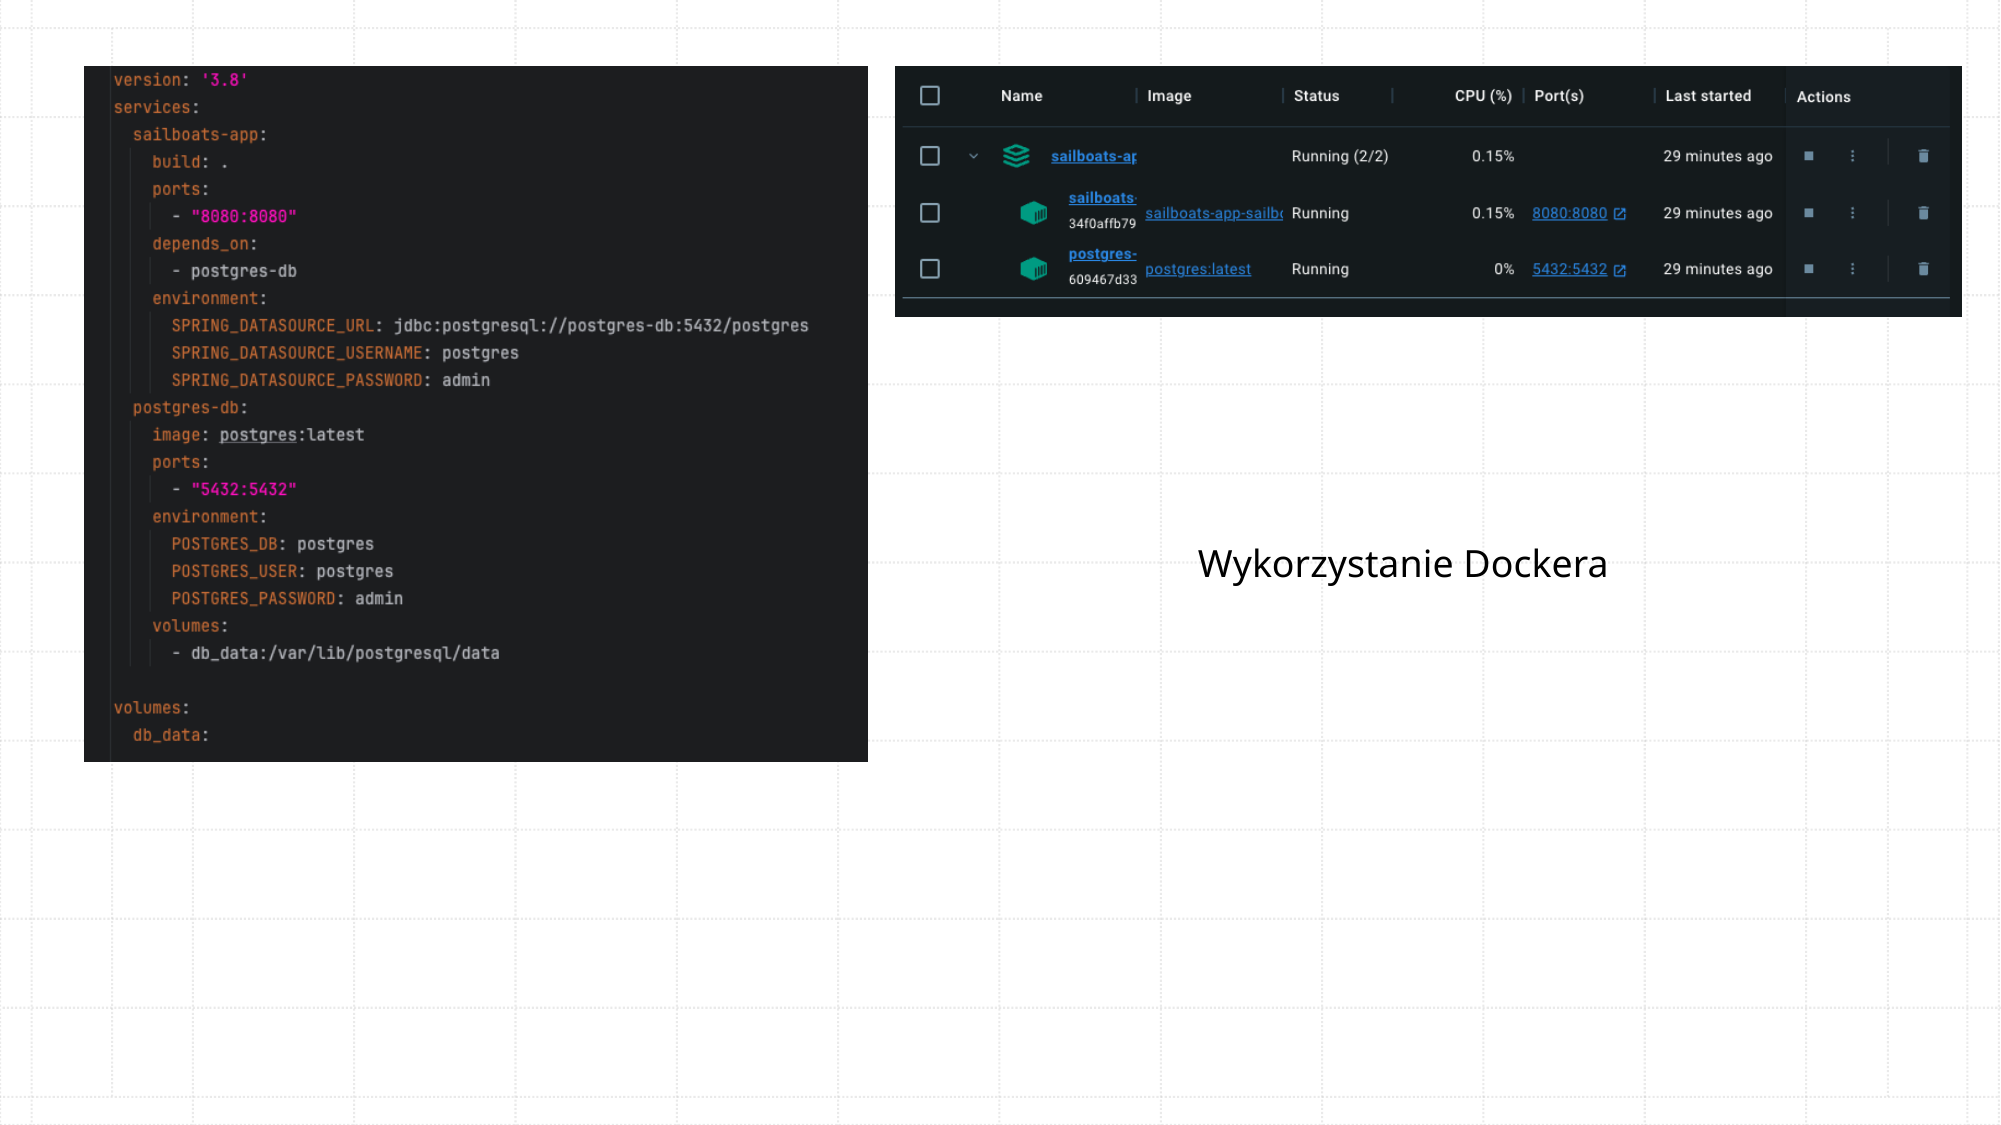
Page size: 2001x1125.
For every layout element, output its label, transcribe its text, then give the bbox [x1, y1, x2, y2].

picture [84, 66, 868, 762]
text_box Wykorzystanie Dockera [1182, 532, 1641, 593]
picture [895, 66, 1962, 317]
